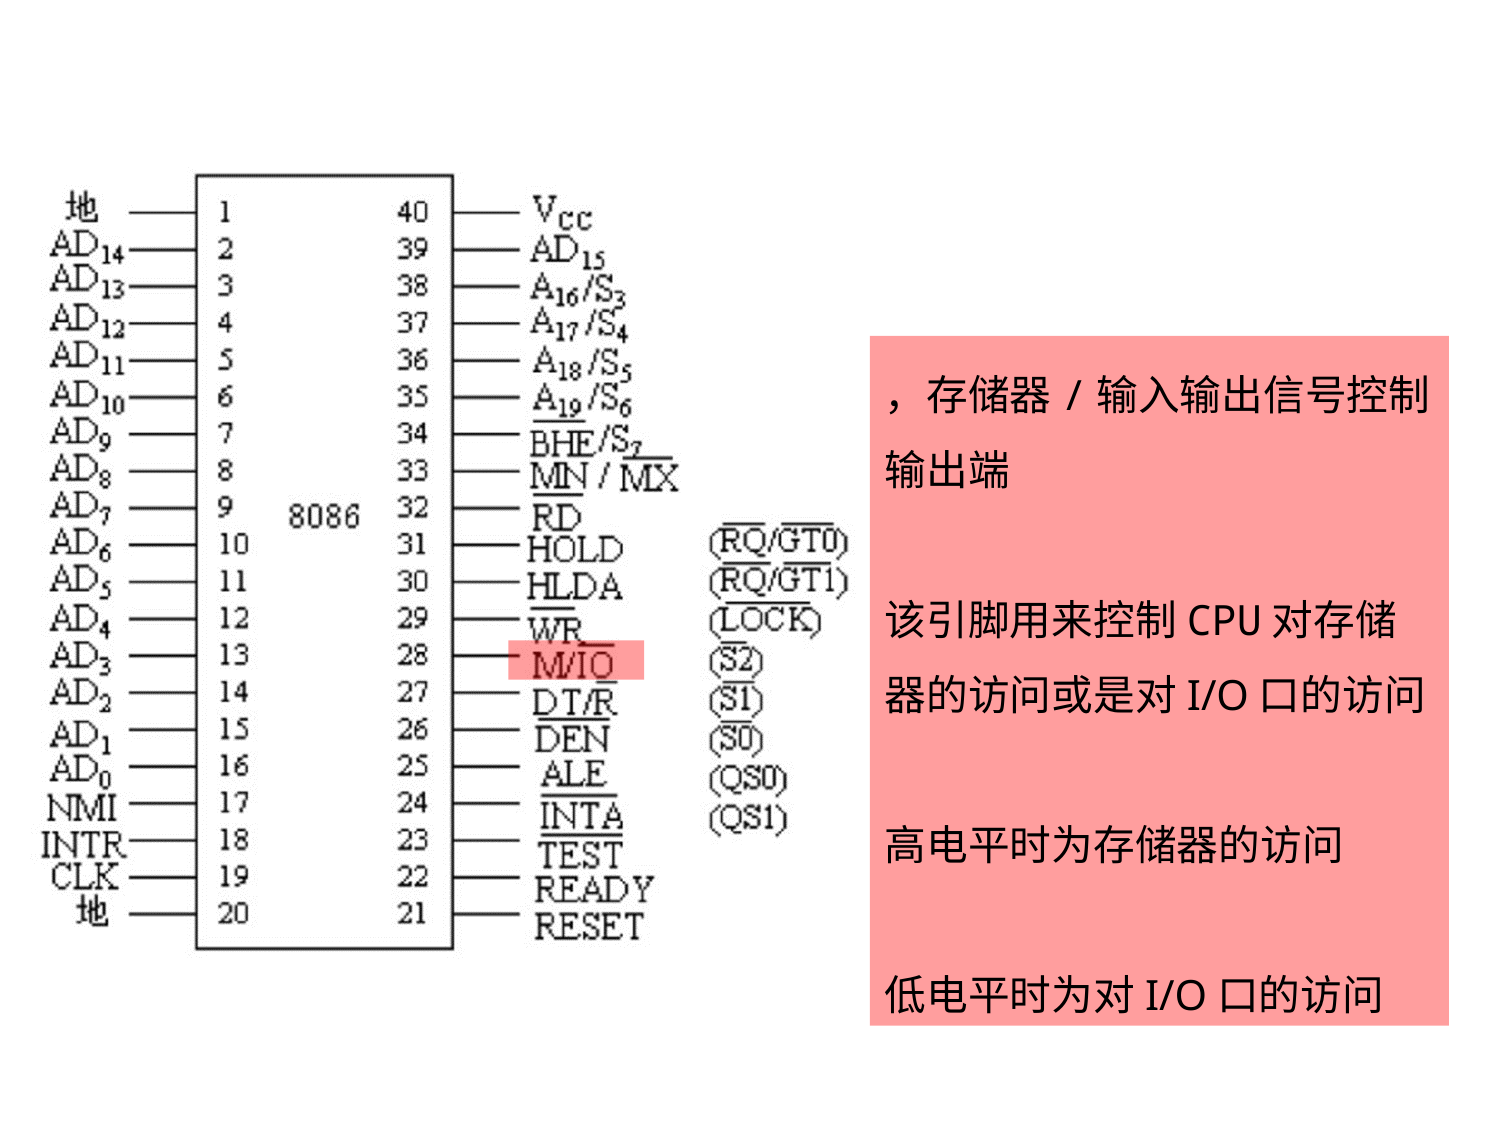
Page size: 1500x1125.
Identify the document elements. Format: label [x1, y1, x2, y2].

picture [0, 133, 870, 991]
